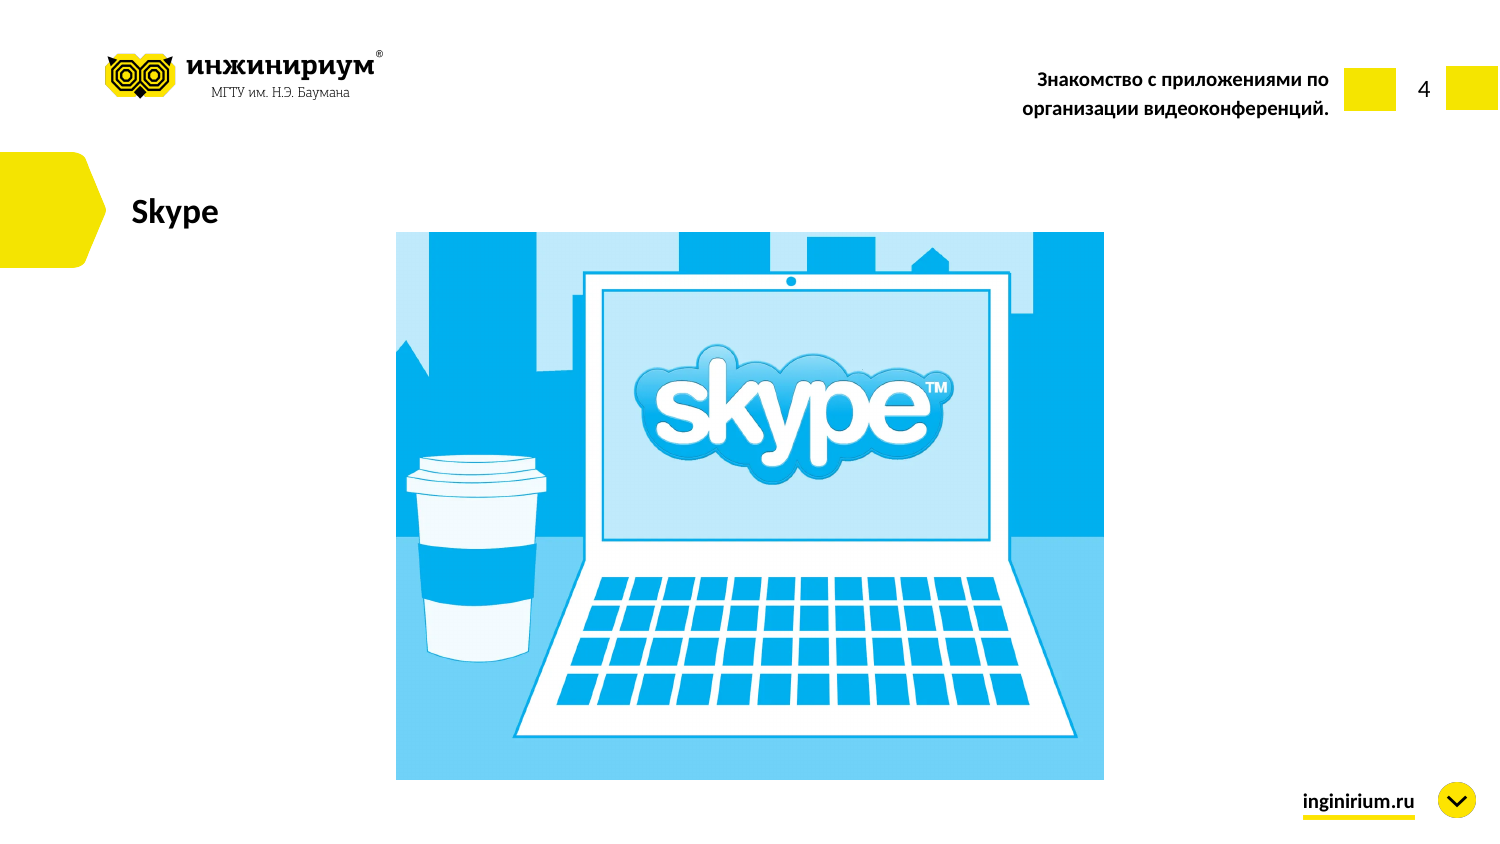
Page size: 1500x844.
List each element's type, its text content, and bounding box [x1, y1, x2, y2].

picture [771, 231, 1033, 313]
picture [1446, 66, 1498, 110]
picture [396, 455, 1104, 780]
picture [1303, 815, 1415, 821]
picture [0, 151, 106, 268]
picture [537, 231, 678, 371]
text_box Skype [116, 173, 969, 246]
picture [517, 275, 1073, 735]
picture [396, 231, 428, 373]
text_box inginirium.ru [1282, 779, 1431, 820]
text_box 4 [1402, 65, 1447, 111]
picture [1344, 68, 1396, 111]
picture [104, 50, 383, 100]
text_box Знакомство с приложениями по организации видеоконференций. [1000, 47, 1345, 135]
picture [1438, 781, 1476, 818]
